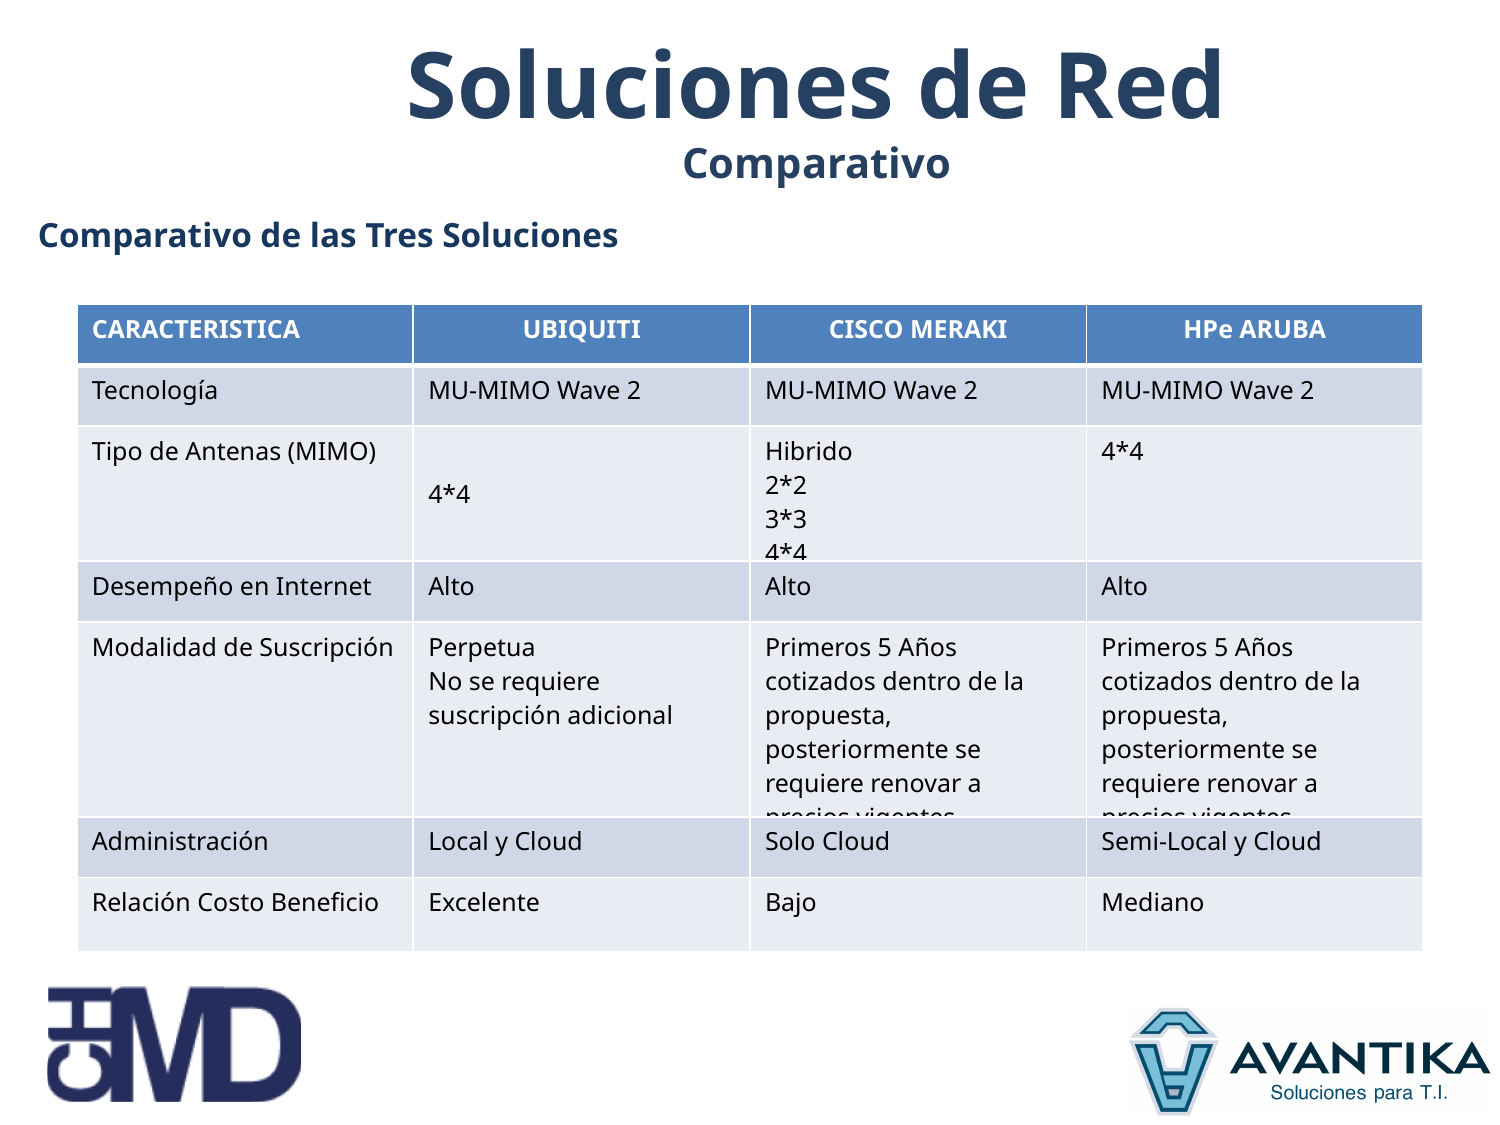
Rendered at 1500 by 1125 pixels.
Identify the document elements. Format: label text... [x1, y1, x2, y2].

table_cell Perpetua No se requiere suscripción adicional [414, 623, 749, 816]
table_cell Tipo de Antenas (MIMO) [78, 427, 412, 560]
table_cell Relación Costo Beneficio [78, 878, 412, 951]
table_header CISCO MERAKI [751, 305, 1086, 363]
table_cell Excelente [414, 878, 749, 951]
table_cell Local y Cloud [414, 818, 749, 877]
table_cell Bajo [751, 878, 1086, 951]
list Soluciones de Red Comparativo [141, 0, 1492, 257]
table_cell Alto [751, 562, 1086, 621]
table_cell 4*4 [414, 427, 749, 560]
table_header HPe ARUBA [1087, 305, 1422, 363]
table_cell Solo Cloud [751, 818, 1086, 877]
table_header CARACTERISTICA [78, 305, 412, 363]
text_box Comparativo de las Tres Soluciones [23, 166, 1474, 261]
table_cell MU-MIMO Wave 2 [751, 368, 1086, 425]
picture [1127, 1006, 1493, 1117]
table_cell Mediano [1087, 878, 1422, 951]
table_cell Hibrido 2*2 3*3 4*4 [751, 427, 1086, 560]
table_cell Alto [414, 562, 749, 621]
table_cell Primeros 5 Años cotizados dentro de la propuesta, posteriormente se requiere renovar a precios vigentes. [751, 623, 1086, 816]
table_cell Administración [78, 818, 412, 877]
table_cell MU-MIMO Wave 2 [414, 368, 749, 425]
picture [47, 985, 302, 1103]
table_header UBIQUITI [414, 305, 749, 363]
table_cell Desempeño en Internet [78, 562, 412, 621]
table_cell Semi-Local y Cloud [1087, 818, 1422, 877]
table_cell Primeros 5 Años cotizados dentro de la propuesta, posteriormente se requiere renovar a precios vigentes. [1087, 623, 1422, 816]
table_cell Modalidad de Suscripción [78, 623, 412, 816]
table_cell Alto [1087, 562, 1422, 621]
table_cell Tecnología [78, 368, 412, 425]
table_cell MU-MIMO Wave 2 [1087, 368, 1422, 425]
table_cell 4*4 [1087, 427, 1422, 560]
